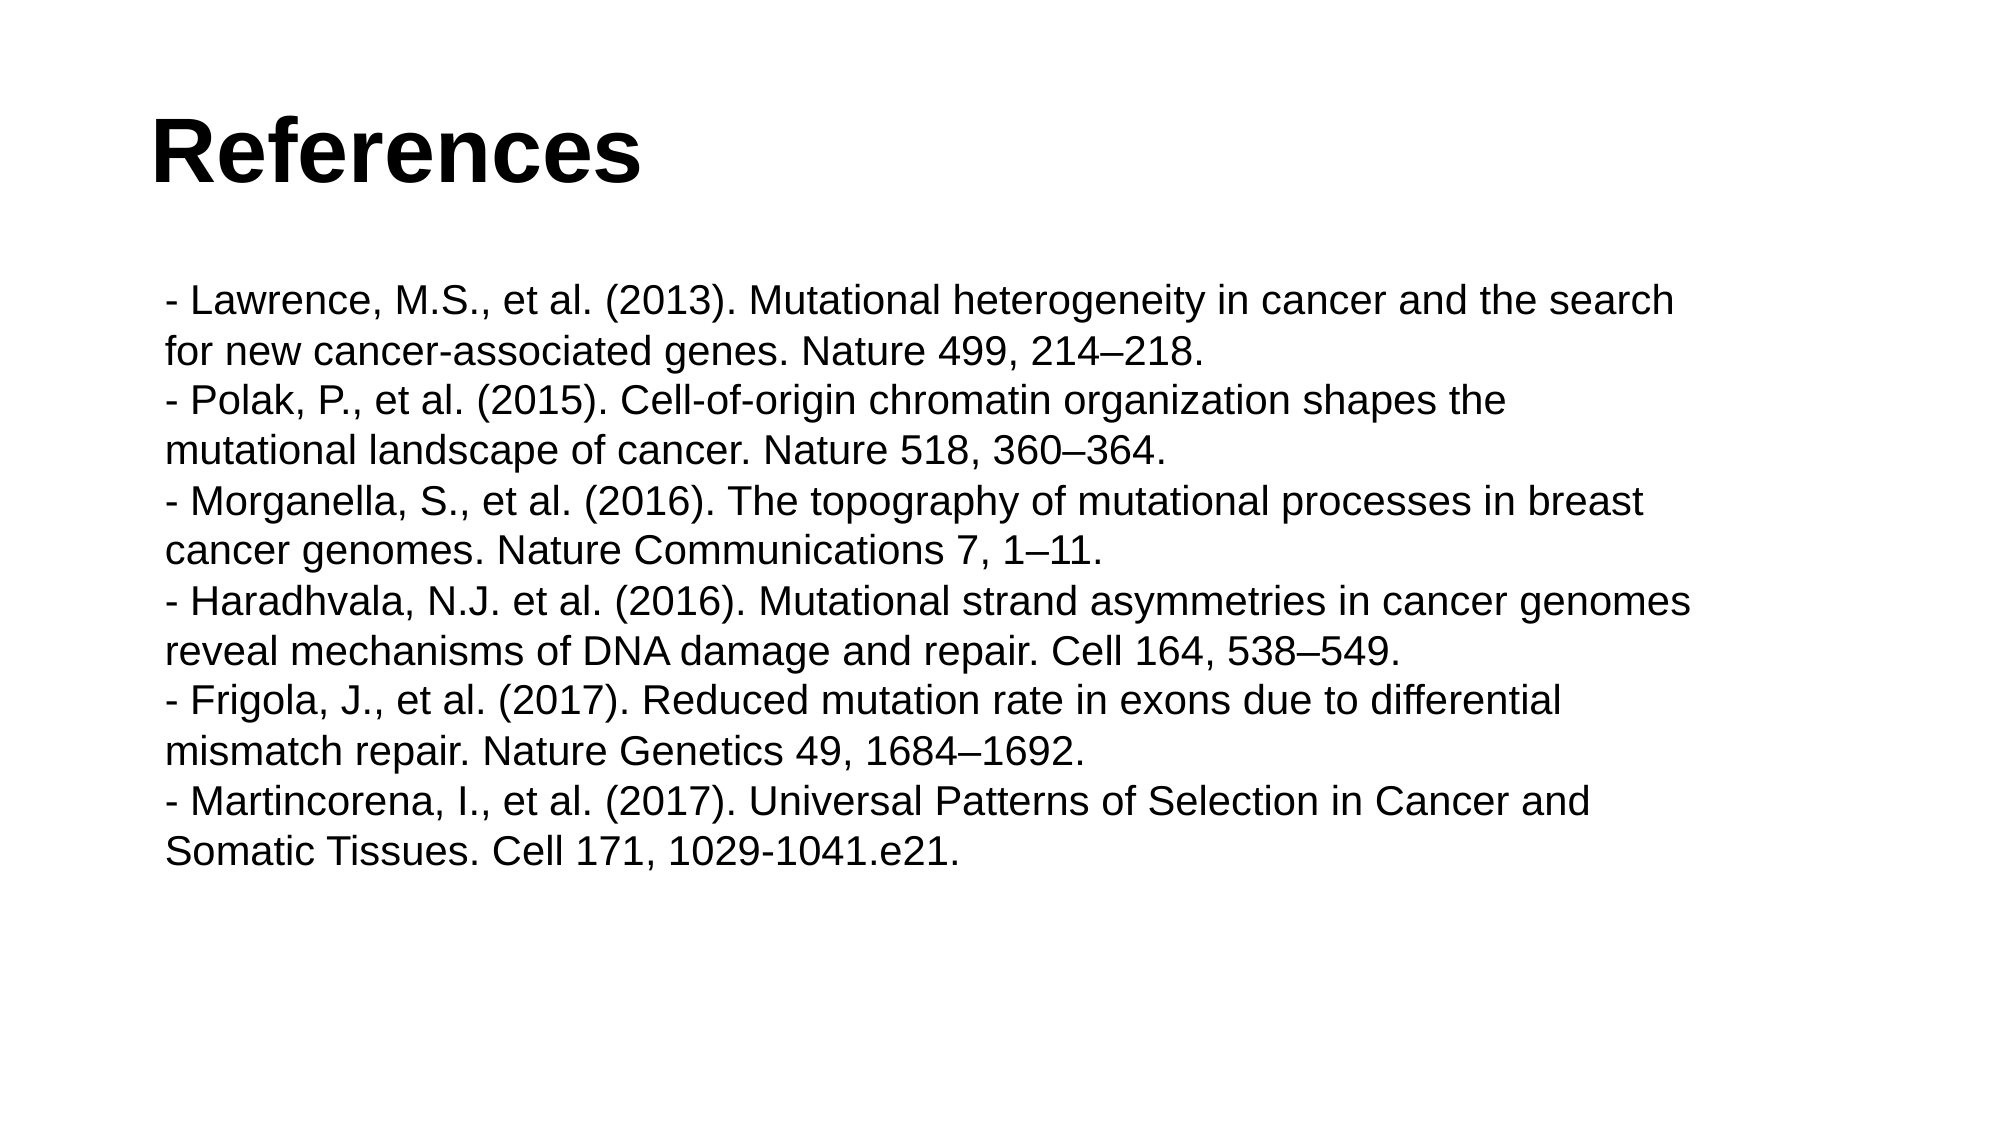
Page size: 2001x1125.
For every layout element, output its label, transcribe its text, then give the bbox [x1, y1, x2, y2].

text_box [165, 427, 1889, 644]
text_box References [150, 38, 1874, 255]
text_box - Lawrence, M.S., et al. (2013). Mutational heterogeneity in cancer and the search for new cancer-associated genes. Nature 499, 214–218. - Polak, P., et al. (2015). Cell-of-origin chromatin organization shapes the mutational landscape of cancer. Nature 518, 360–364. - Morganella, S., et al. (2016). The topography of mutational processes in breast cancer genomes. Nature Communications 7, 1–11. - Haradhvala, N.J. et al. (2016). Mutational strand asymmetries in cancer genomes reveal mechanisms of DNA damage and repair. Cell 164, 538–549. - Frigola, J., et al. (2017). Reduced mutation rate in exons due to differential mismatch repair. Nature Genetics 49, 1684–1692. - Martincorena, I., et al. (2017). Universal Patterns of Selection in Cancer and Somatic Tissues. Cell 171, 1029-1041.e21. [150, 265, 1710, 420]
